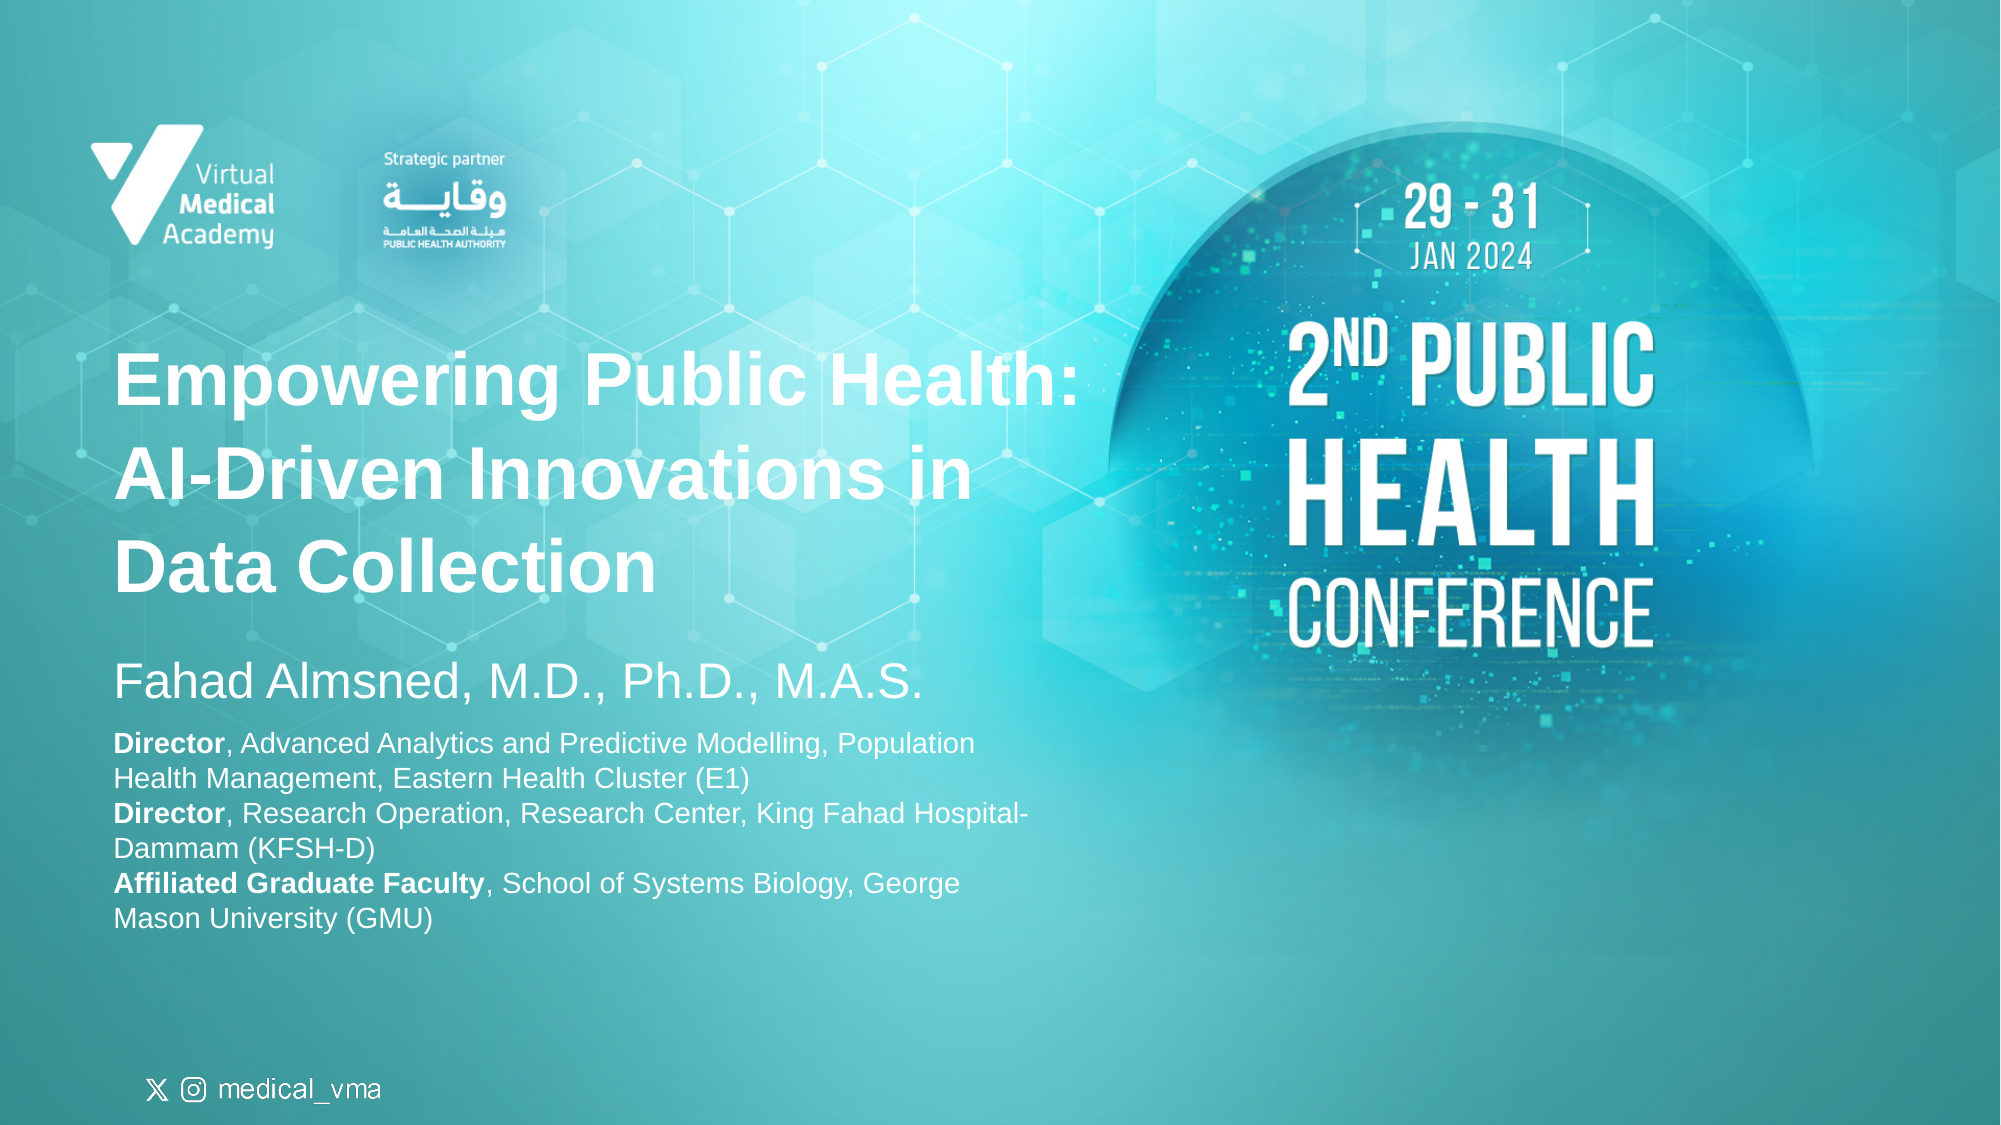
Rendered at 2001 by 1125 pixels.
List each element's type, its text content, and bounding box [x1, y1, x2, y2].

text_box Empowering Public Health: AI-Driven Innovations in Data Collection [98, 320, 1105, 615]
text_box Director, Advanced Analytics and Predictive Modelling, Population Health Management, Eastern Health Cluster (E1) Director, Research Operation, Research Center, King Fahad Hospital-Dammam (KFSH-D) Affiliated Graduate Faculty, School of Systems Biology, George Mason University (GMU) [98, 716, 1056, 942]
text_box Fahad Almsned, M.D., Ph.D., M.A.S. [98, 641, 1056, 716]
picture [0, 0, 2001, 1125]
